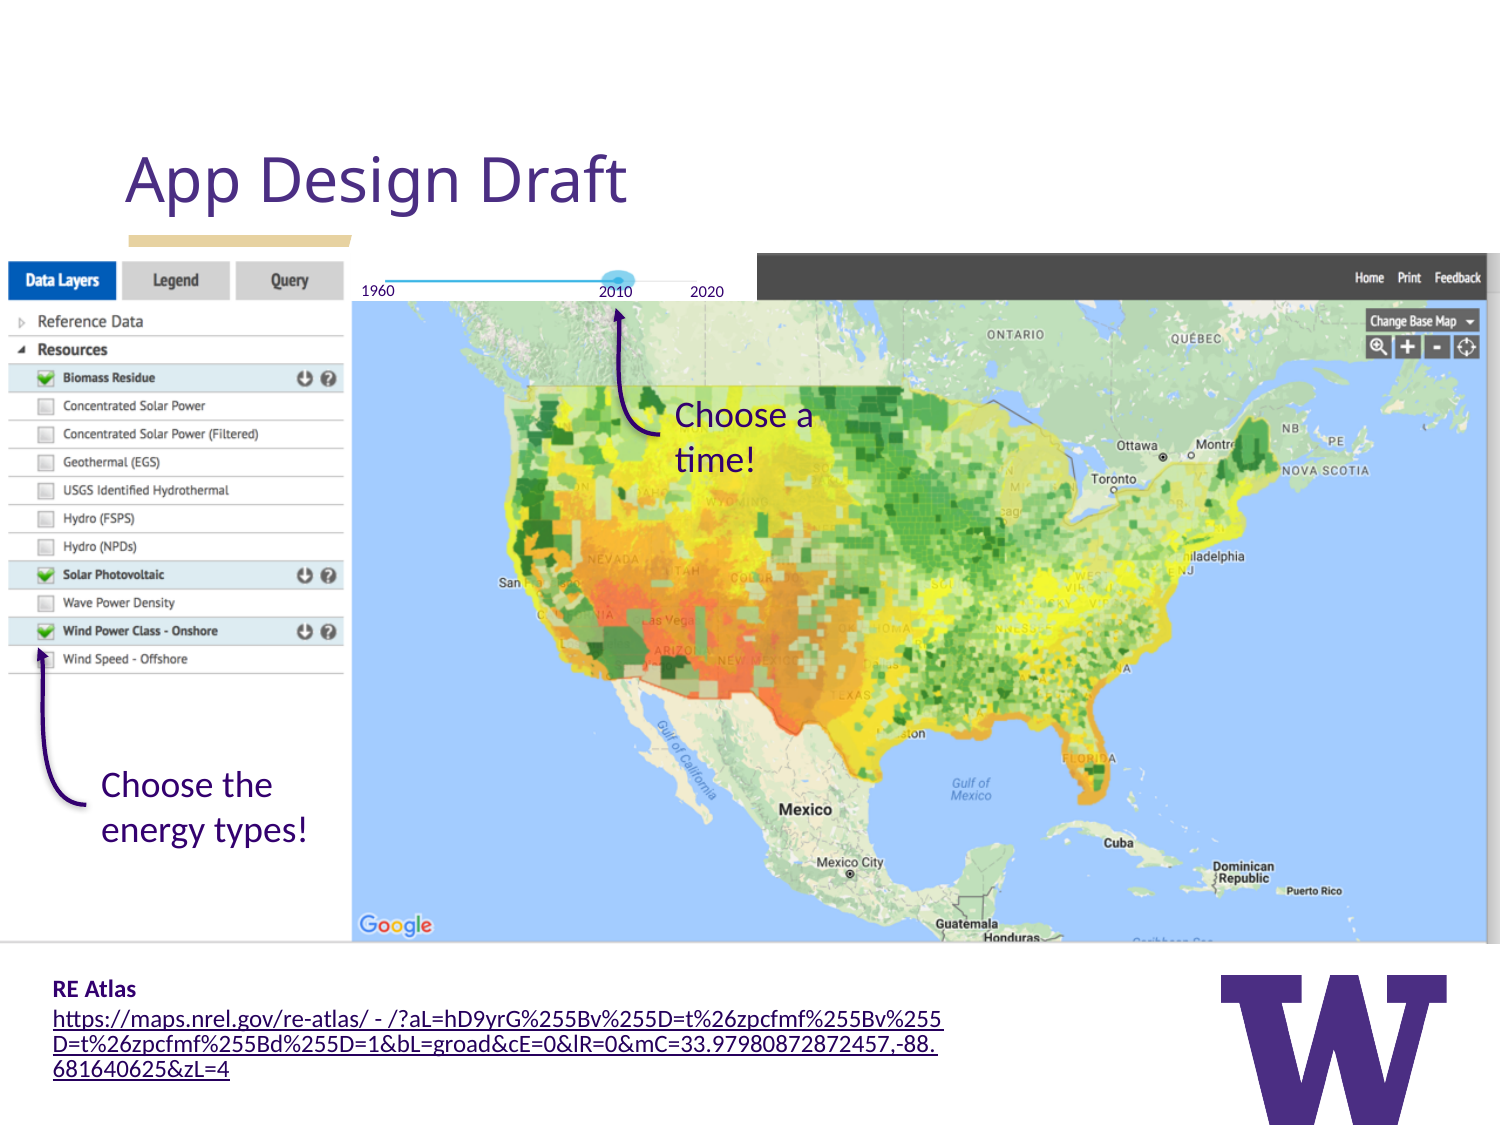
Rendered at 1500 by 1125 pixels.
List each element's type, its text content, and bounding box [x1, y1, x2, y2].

picture [1221, 975, 1447, 1125]
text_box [37, 647, 87, 806]
text_box RE Atlas https://maps.nrel.gov/re-atlas/ - /?aL=hD9yrG%255Bv%255D=t%26zpcfmf%255Bv%255D=t%26zpcfmf%255Bd%255D=1&bL=groad&cE=0&lR=0&mC=33.97980872872457,-88.681640625&zL=4 [37, 965, 962, 1040]
picture [0, 252, 1500, 944]
list App Design Draft [110, 60, 1453, 224]
picture [128, 235, 352, 247]
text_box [615, 307, 661, 413]
